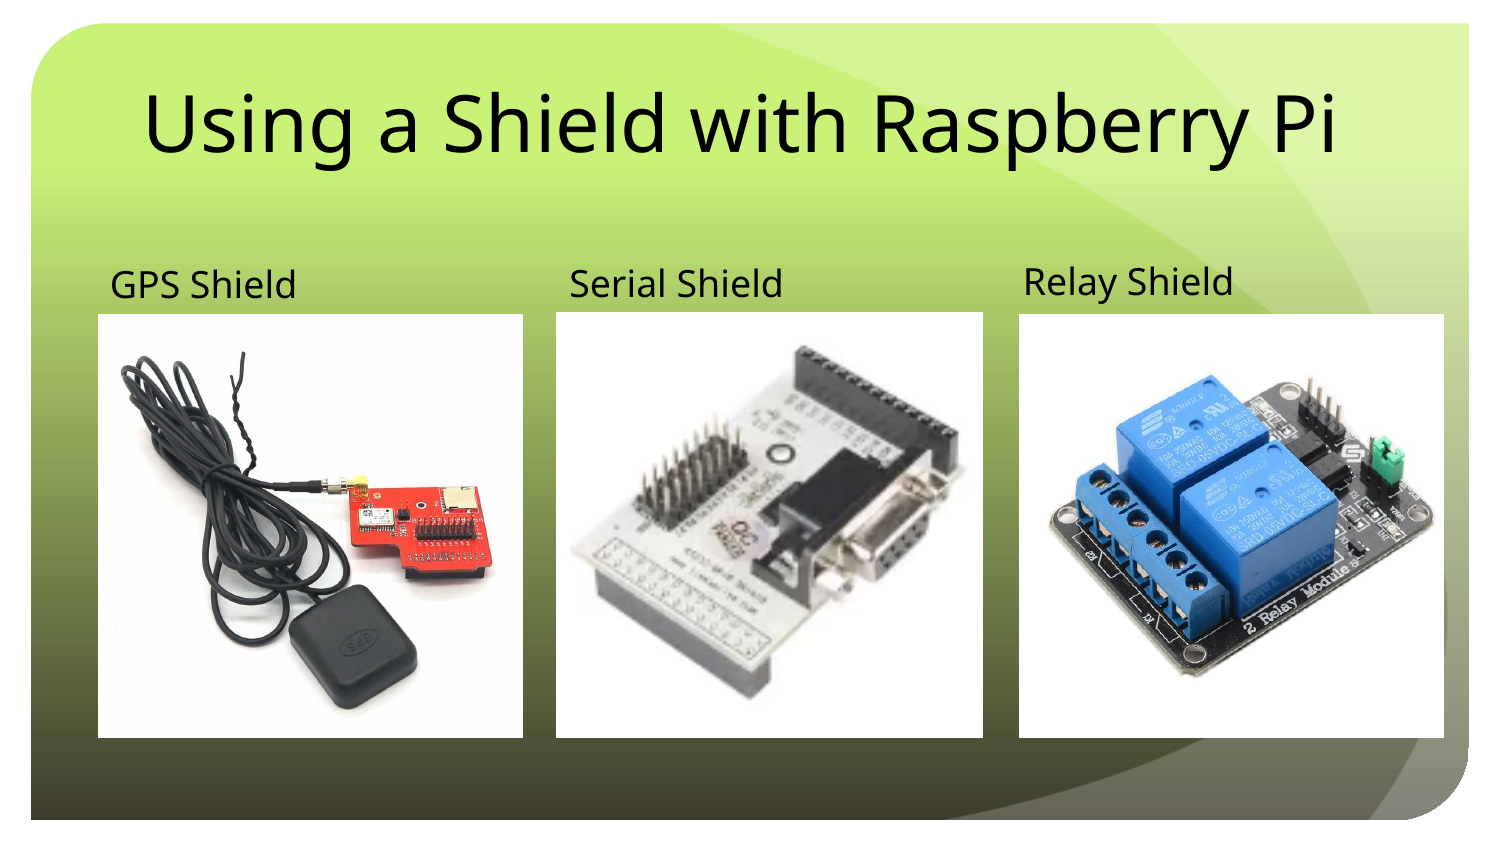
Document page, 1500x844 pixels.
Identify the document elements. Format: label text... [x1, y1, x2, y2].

picture [24, 22, 1473, 821]
text_box GPS Shield [94, 253, 313, 314]
text_box Relay Shield [1008, 250, 1250, 311]
title Using a Shield with Raspberry Pi [127, 46, 1372, 176]
text_box Serial Shield [554, 252, 800, 312]
